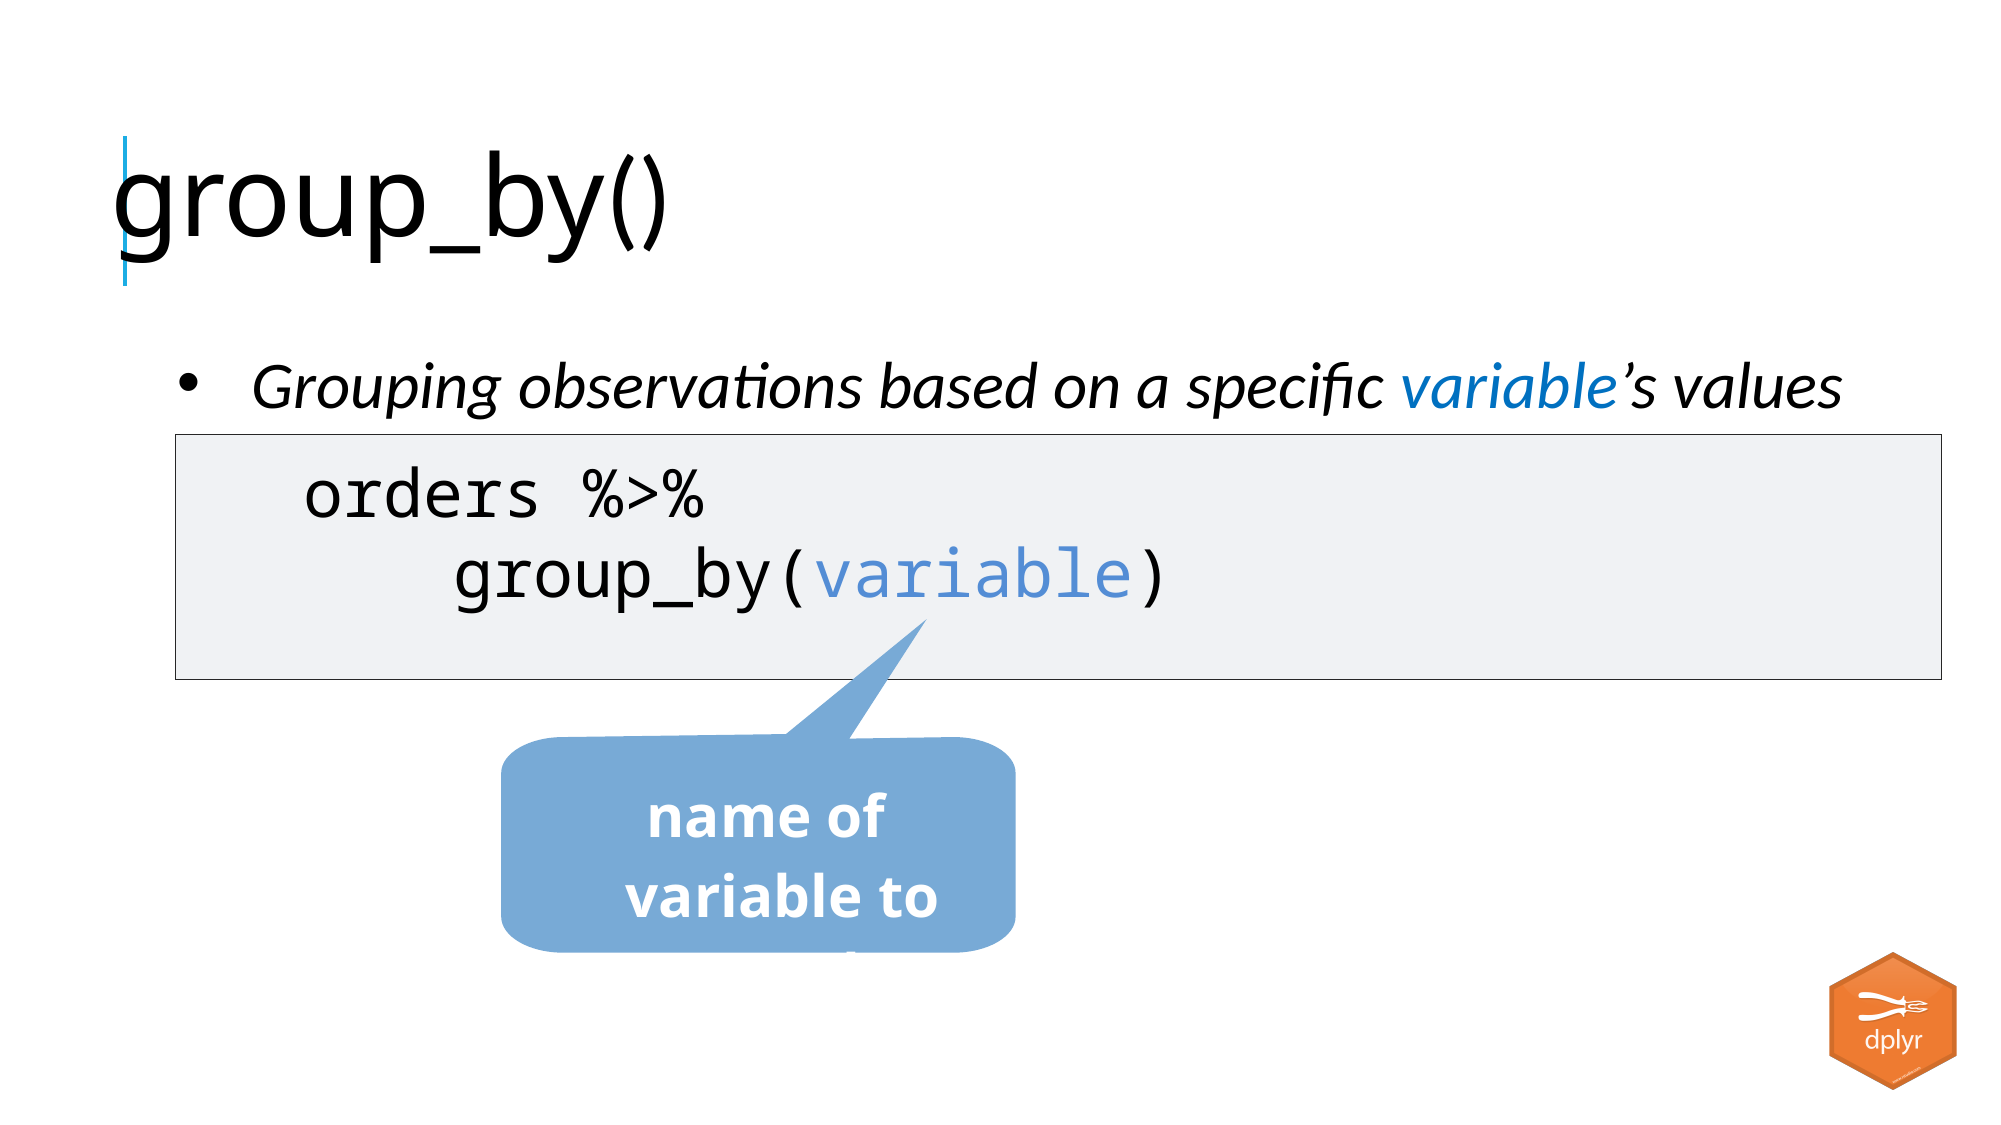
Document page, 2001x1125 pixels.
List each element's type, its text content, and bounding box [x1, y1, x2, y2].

text_box group_by() [95, 116, 688, 267]
text_box [501, 619, 1016, 946]
text_box orders %>% group_by(variable) [288, 532, 1671, 619]
text_box [888, 532, 1942, 680]
text_box [175, 532, 925, 680]
text_box [1829, 952, 1957, 1090]
text_box Grouping observations based on a specific variable’s values [175, 340, 1942, 532]
text_box name of variable to group by [526, 765, 1005, 953]
